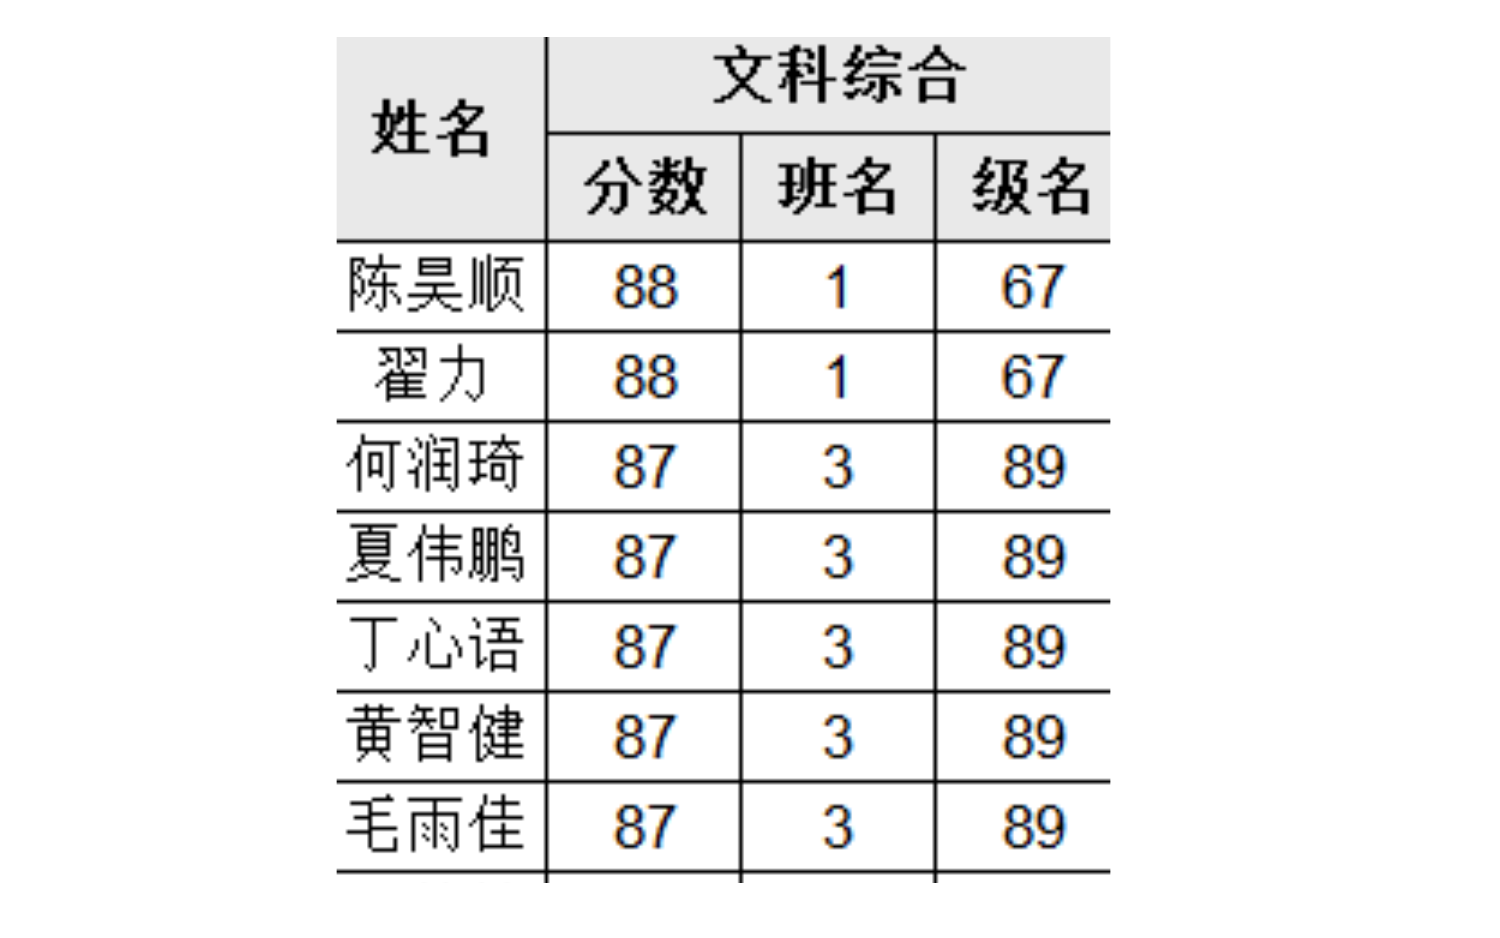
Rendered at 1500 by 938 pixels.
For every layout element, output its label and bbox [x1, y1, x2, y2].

text_box [336, 37, 1111, 883]
